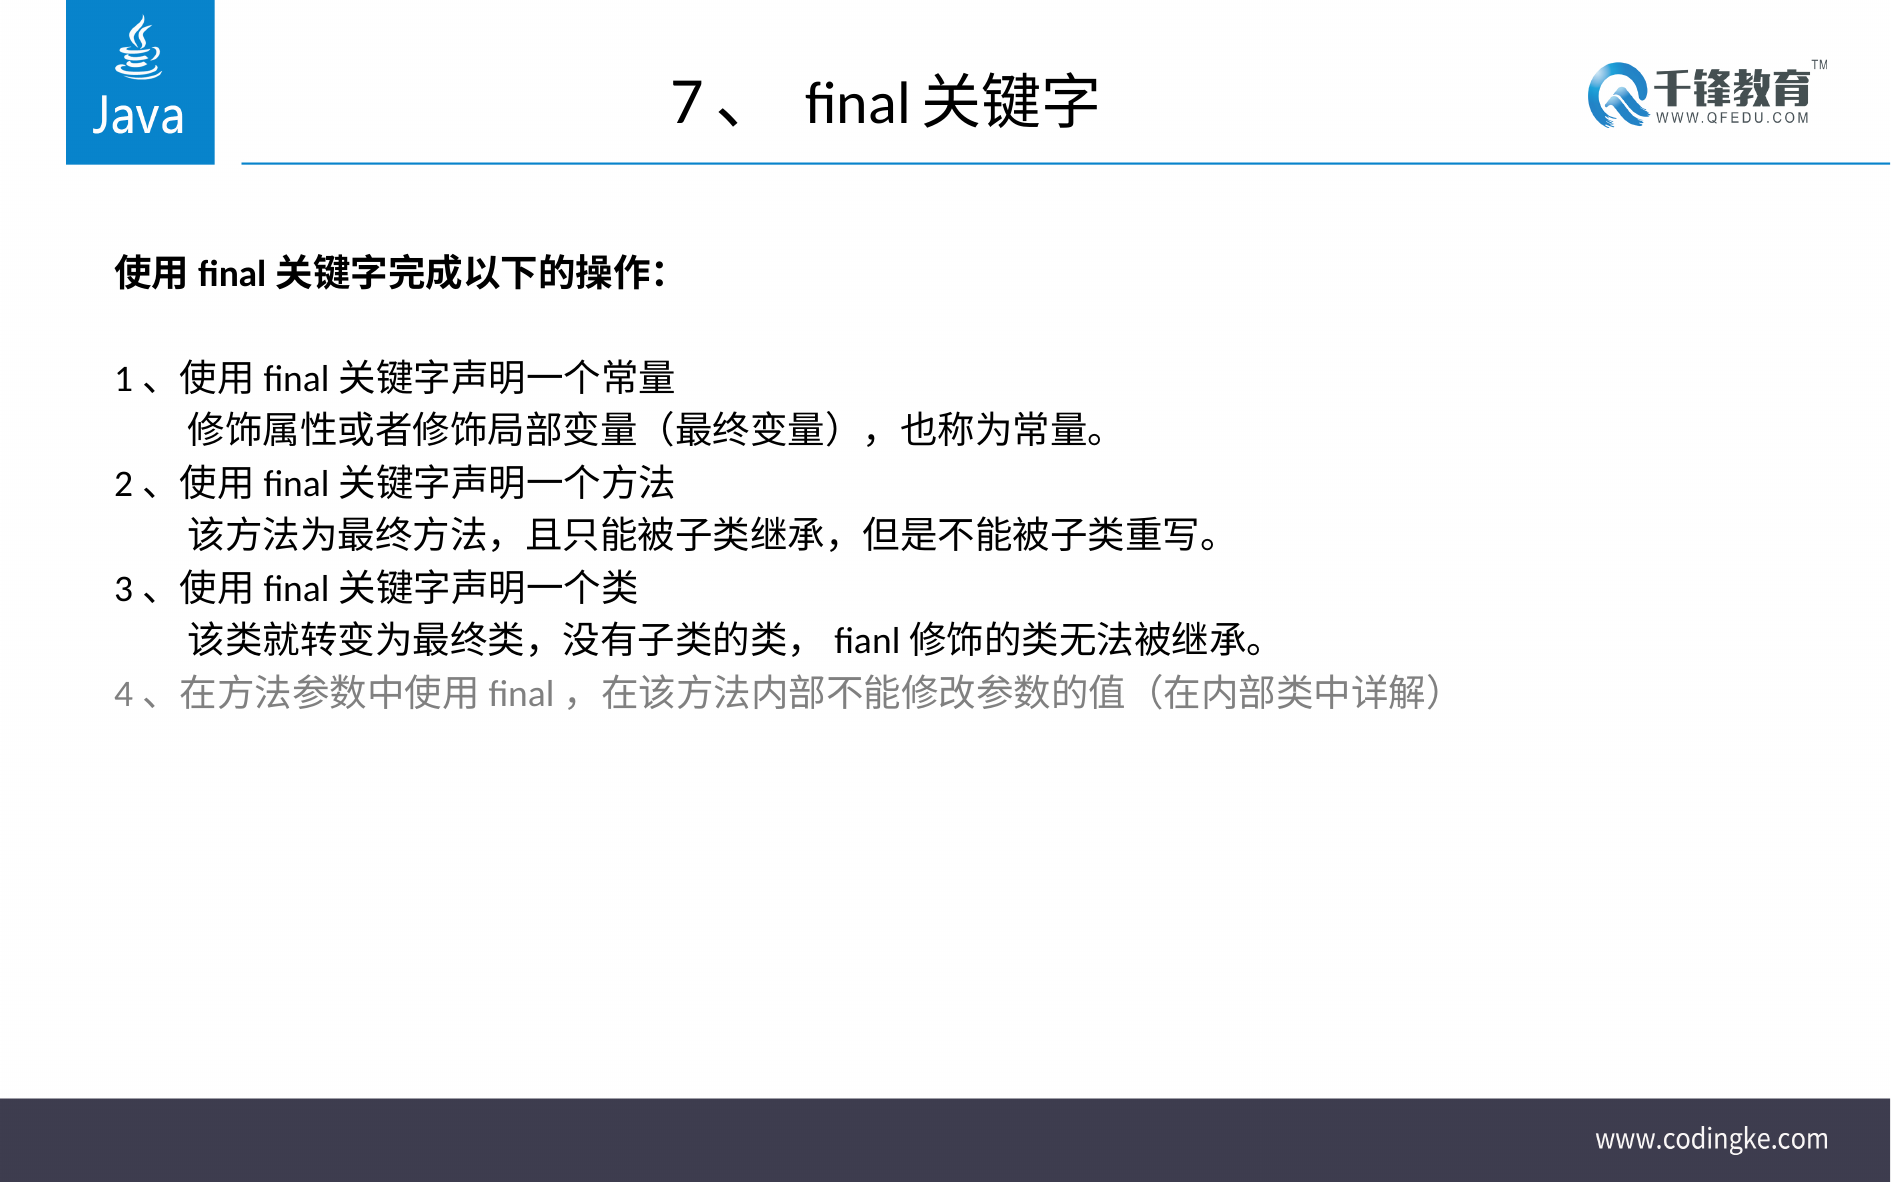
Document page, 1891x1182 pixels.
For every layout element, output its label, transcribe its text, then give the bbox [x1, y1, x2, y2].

picture [0, 0, 1891, 1182]
title 7、 final关键字 [236, 47, 1536, 147]
list 使用final关键字完成以下的操作： 1、使用final关键字声明一个常量 修饰属性或者修饰局部变量（最终变量），也称为常量。 2、使用final关键字声明一个方法 该方法为最终方法，且只能被子类继承，但是不能被子类重写。 3、使用final关键字声明一个类 该类就转变为最终类，没有子类的类，fianl修饰的类无法被继承。 4、在方法参数中使用final，在该方法内部不能修改参数的值（在内部类中详解） [94, 239, 1796, 1036]
